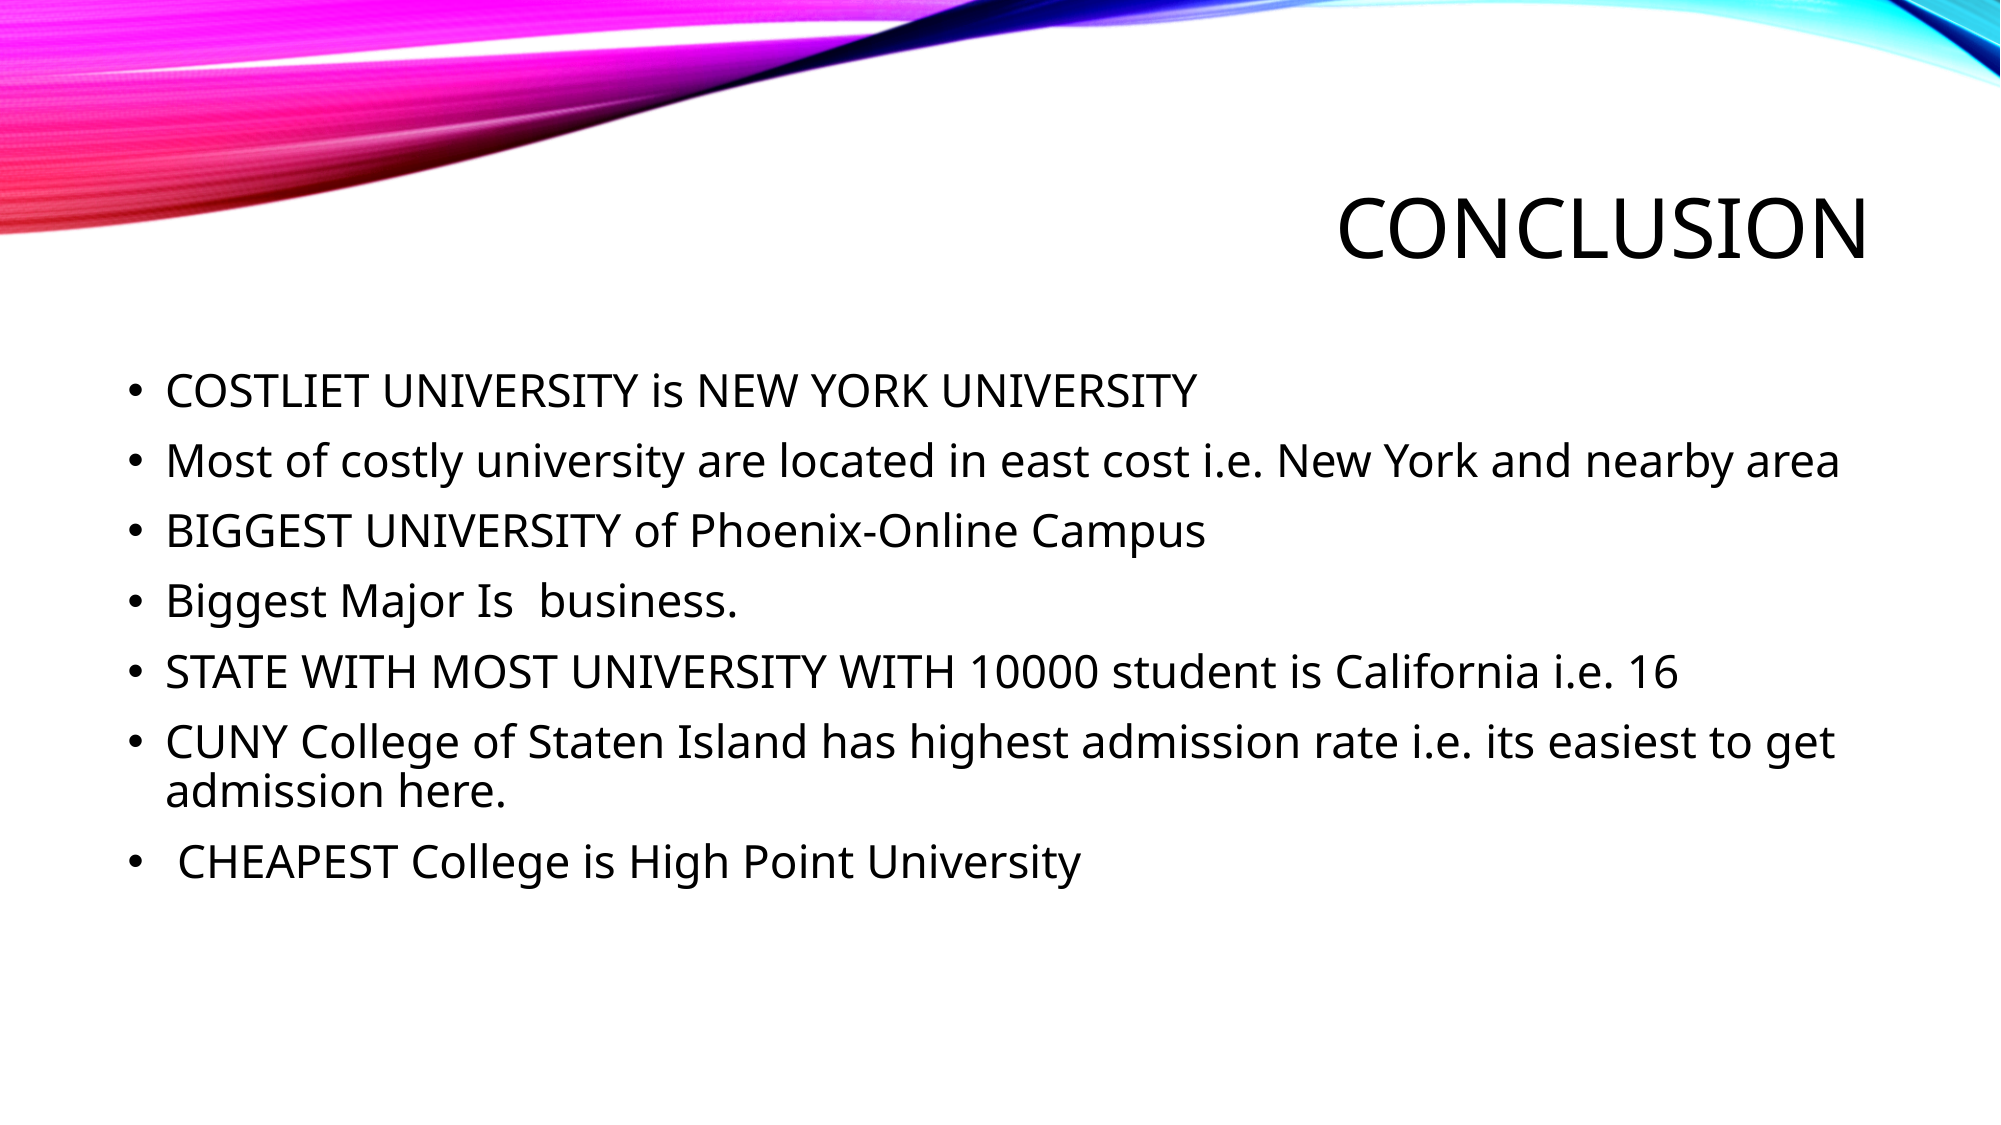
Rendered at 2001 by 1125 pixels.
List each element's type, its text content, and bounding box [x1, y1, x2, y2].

title CONCLUSION [474, 125, 1888, 338]
picture [1910, 0, 2000, 45]
picture [1890, 0, 2000, 75]
list COSTLIET UNIVERSITY is NEW YORK UNIVERSITY Most of costly university are located in east cost i.e. New York and nearby area BIGGEST UNIVERSITY of Phoenix-Online Campus Biggest Major Is business. STATE WITH MOST UNIVERSITY WITH 10000 student is California i.e. 16 CUNY College of Staten Island has highest admission rate i.e. its easiest to get admission here. CHEAPEST College is High Point University [112, 360, 1888, 1021]
picture [0, 0, 2000, 237]
